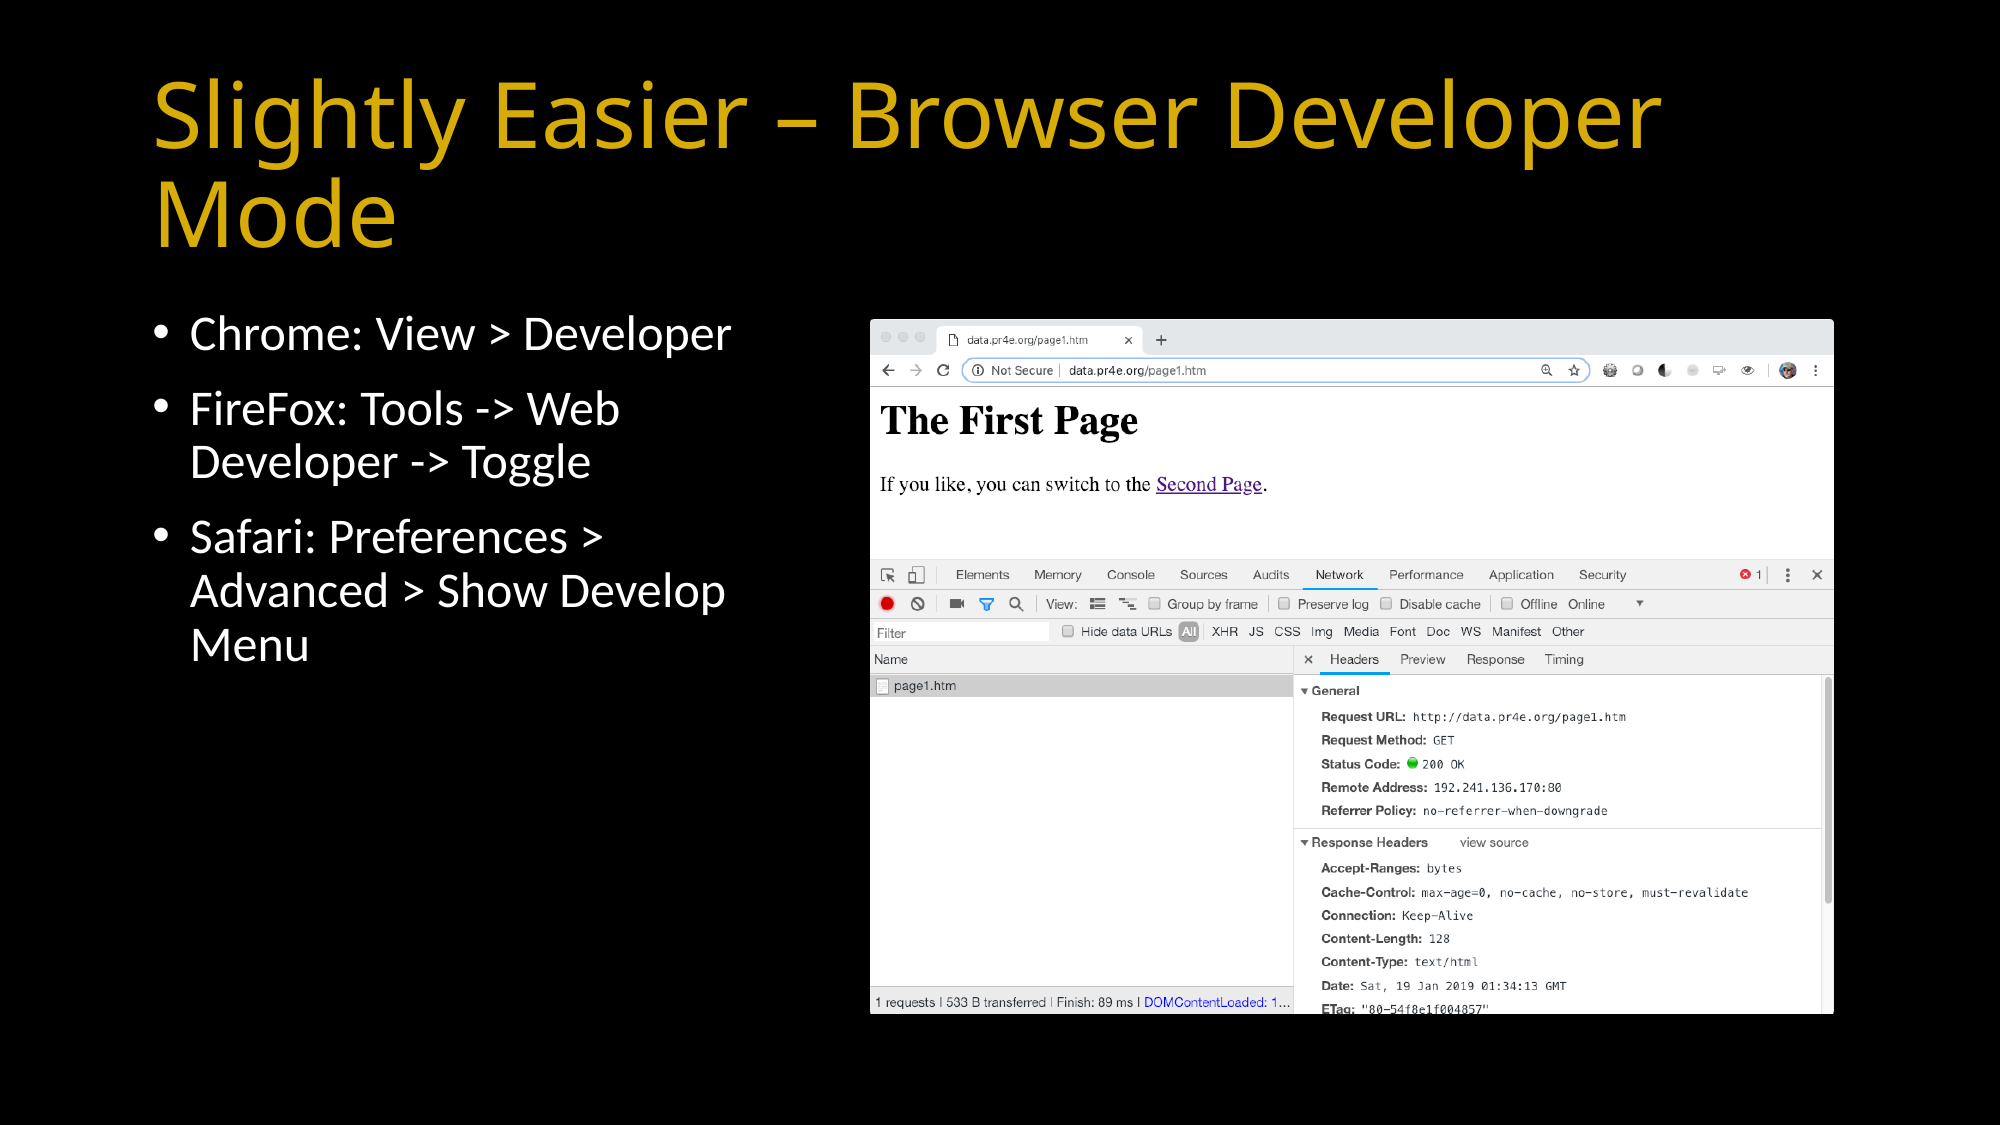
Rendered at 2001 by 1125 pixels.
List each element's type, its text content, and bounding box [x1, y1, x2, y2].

picture [839, 312, 1863, 1014]
title Slightly Easier – Browser Developer Mode [137, 59, 1863, 278]
list Chrome: View > Developer FireFox: Tools -> Web Developer -> Toggle Safari: Preferences > Advanced > Show Develop Menu [137, 299, 761, 1014]
